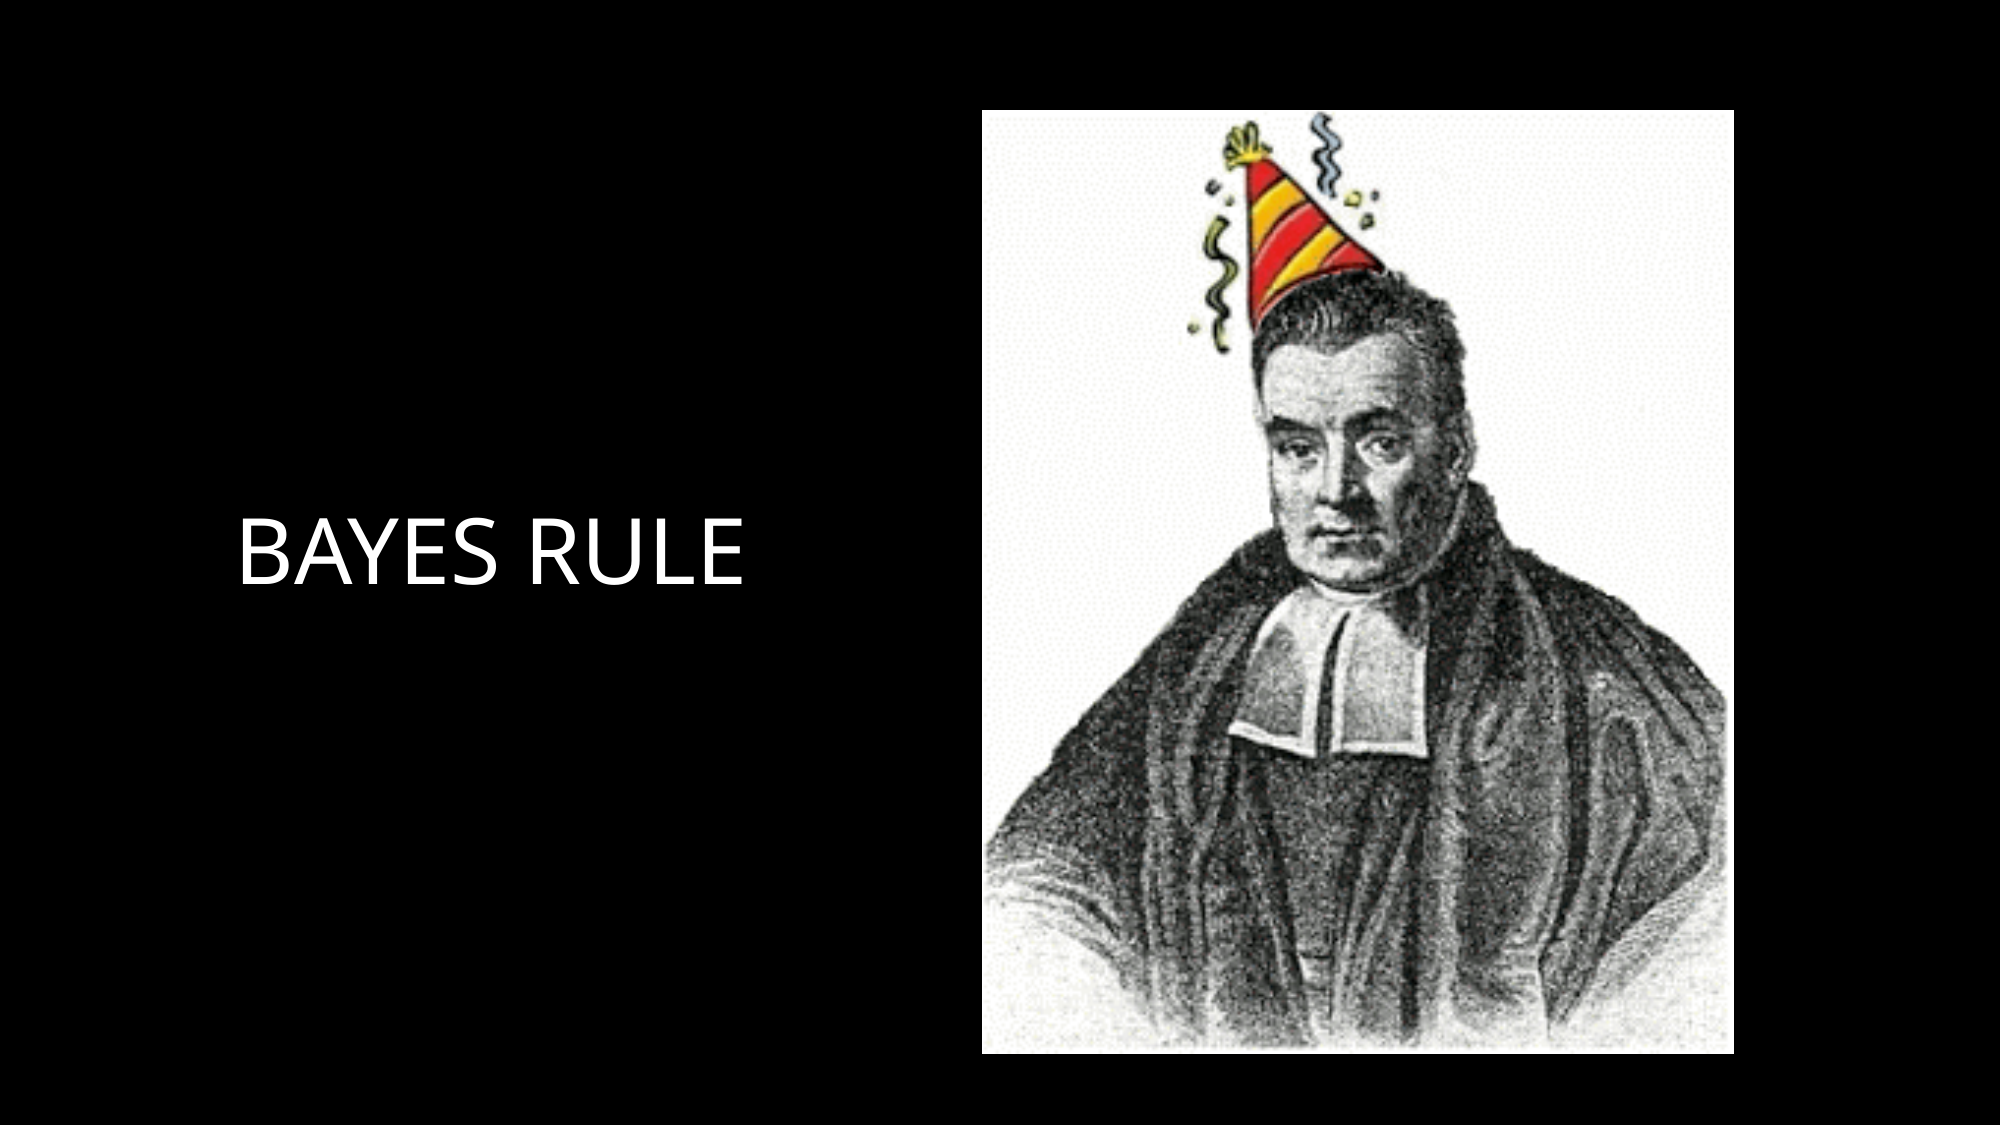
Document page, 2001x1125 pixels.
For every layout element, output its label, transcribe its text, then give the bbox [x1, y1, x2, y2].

picture [982, 110, 1734, 1054]
title BAYES RULE [0, 446, 982, 664]
